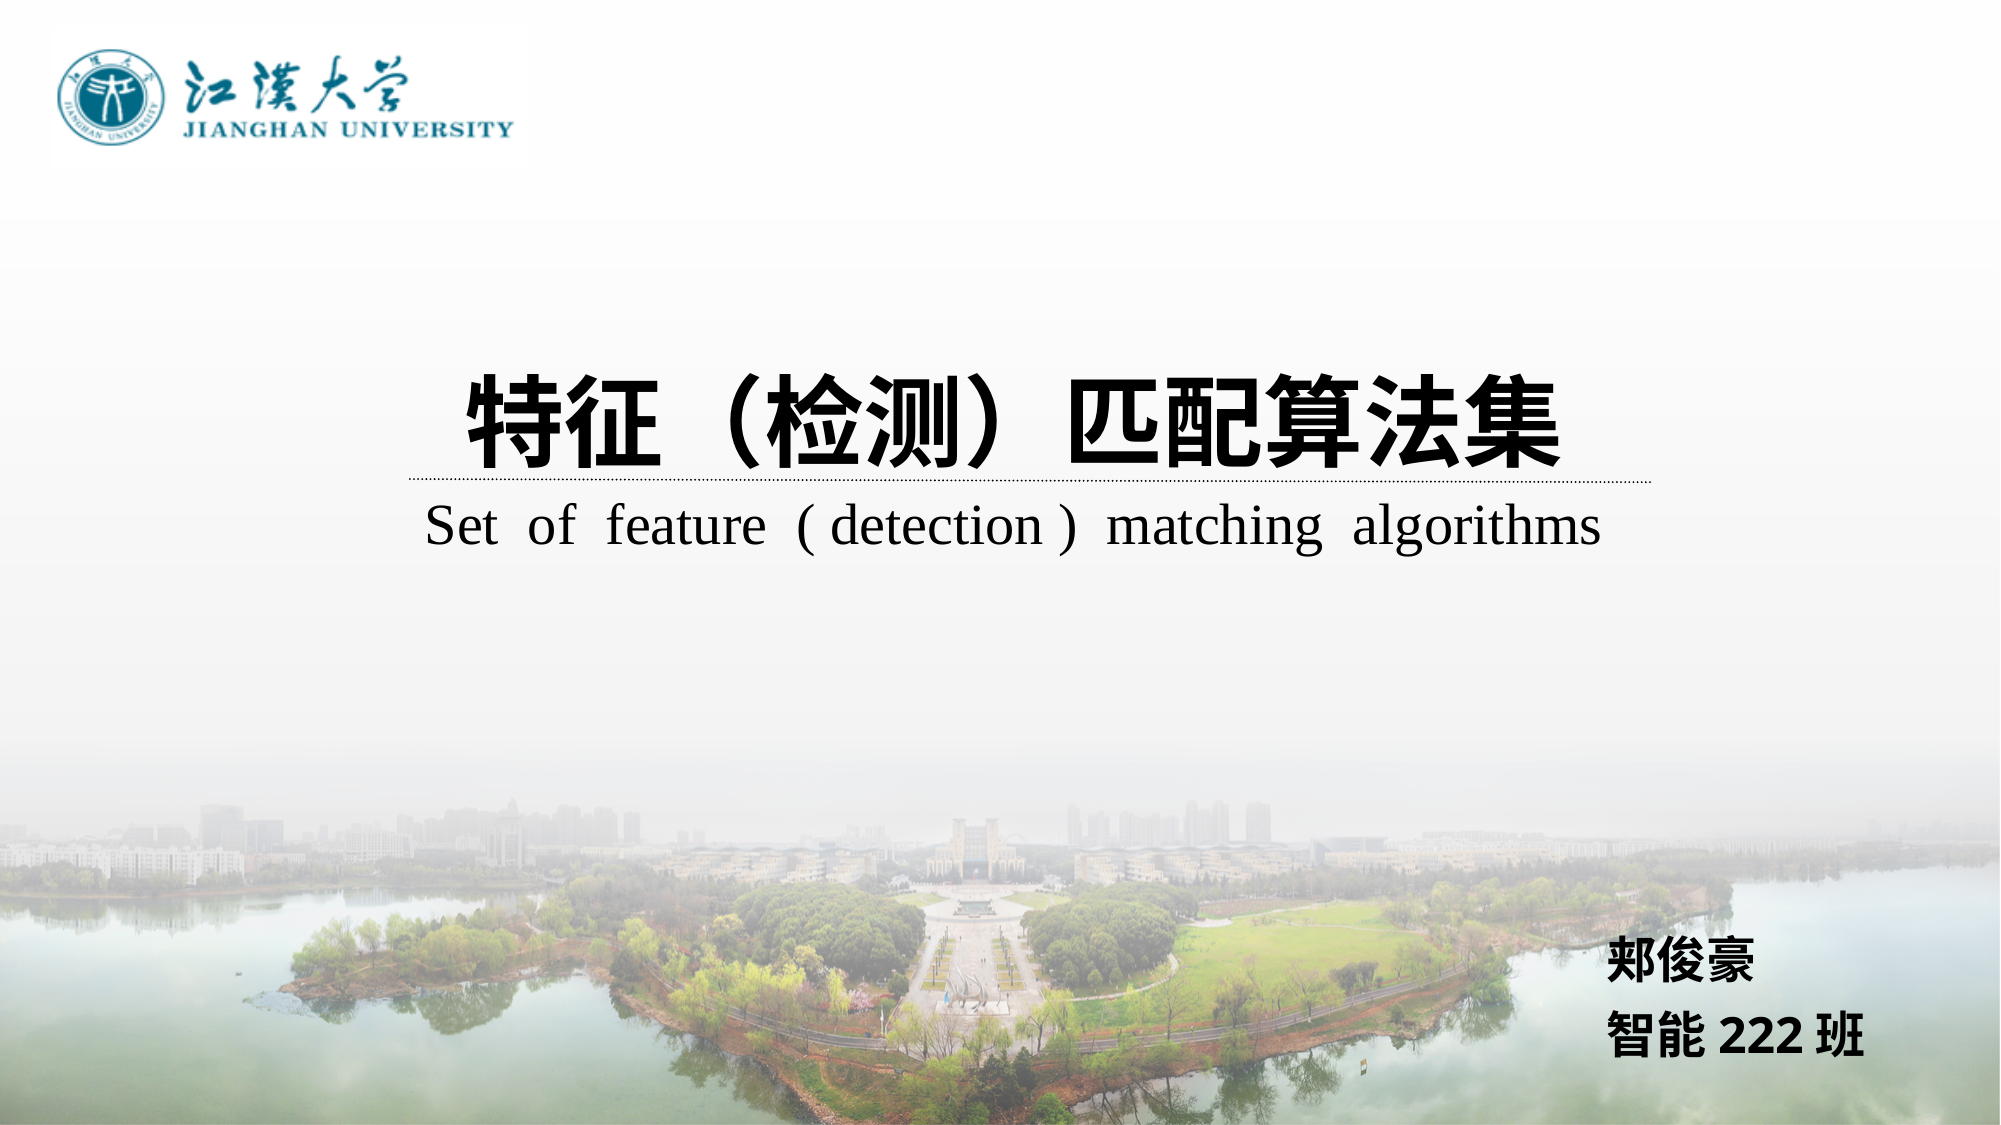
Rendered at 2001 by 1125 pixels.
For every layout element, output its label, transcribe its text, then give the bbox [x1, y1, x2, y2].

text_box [409, 479, 1652, 483]
text_box 特征（检测）匹配算法集 [125, 351, 1904, 875]
text_box Set of feature ( detection ) matching algorithms [409, 479, 1741, 564]
text_box 郏俊豪 智能222班 [1591, 906, 1941, 1096]
picture [0, 0, 2000, 1125]
